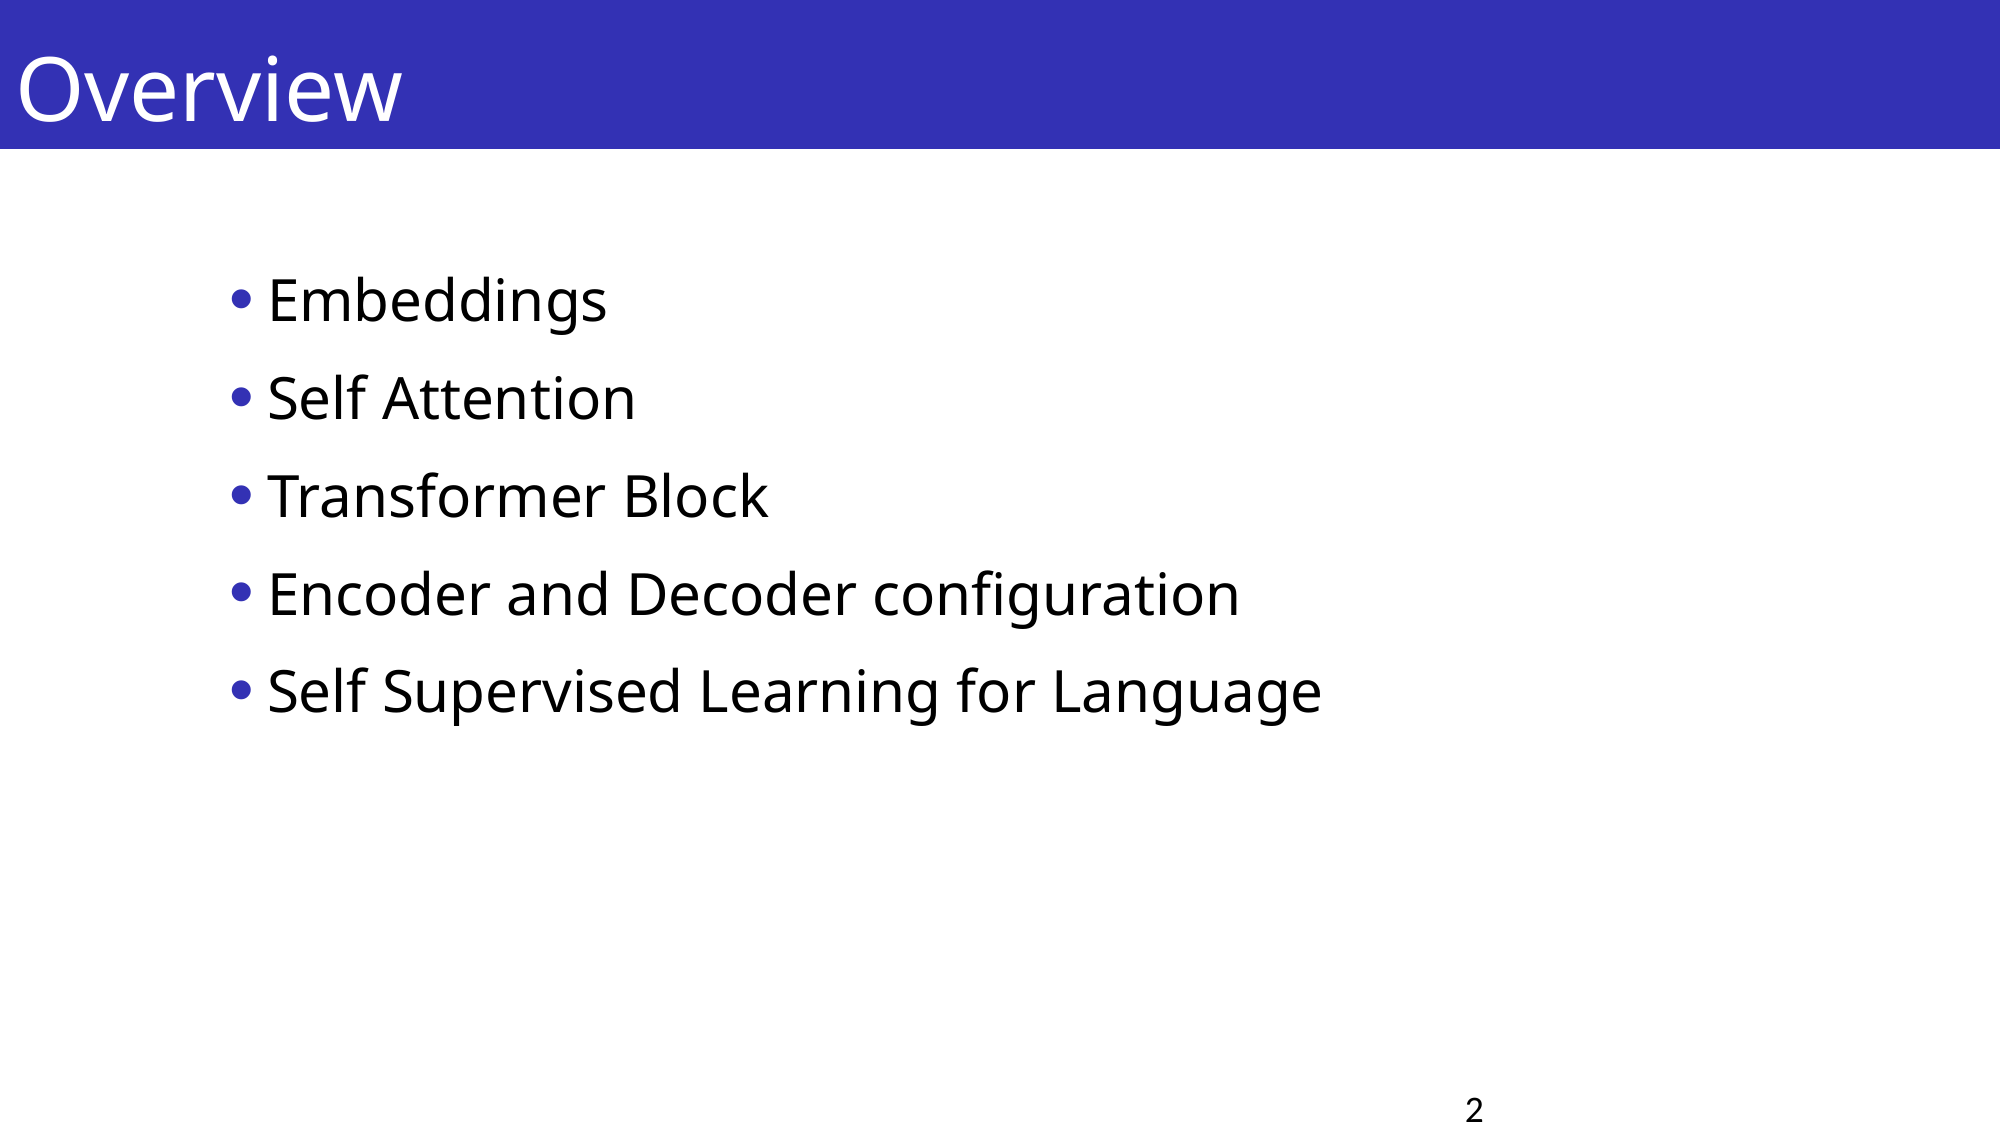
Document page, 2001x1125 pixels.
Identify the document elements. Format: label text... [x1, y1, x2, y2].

title Overview [0, 0, 2000, 149]
slide_number 2 [1449, 1077, 2000, 1125]
list Embeddings Self Attention Transformer Block Encoder and Decoder configuration Self Supervised Learning for Language [214, 249, 1863, 762]
